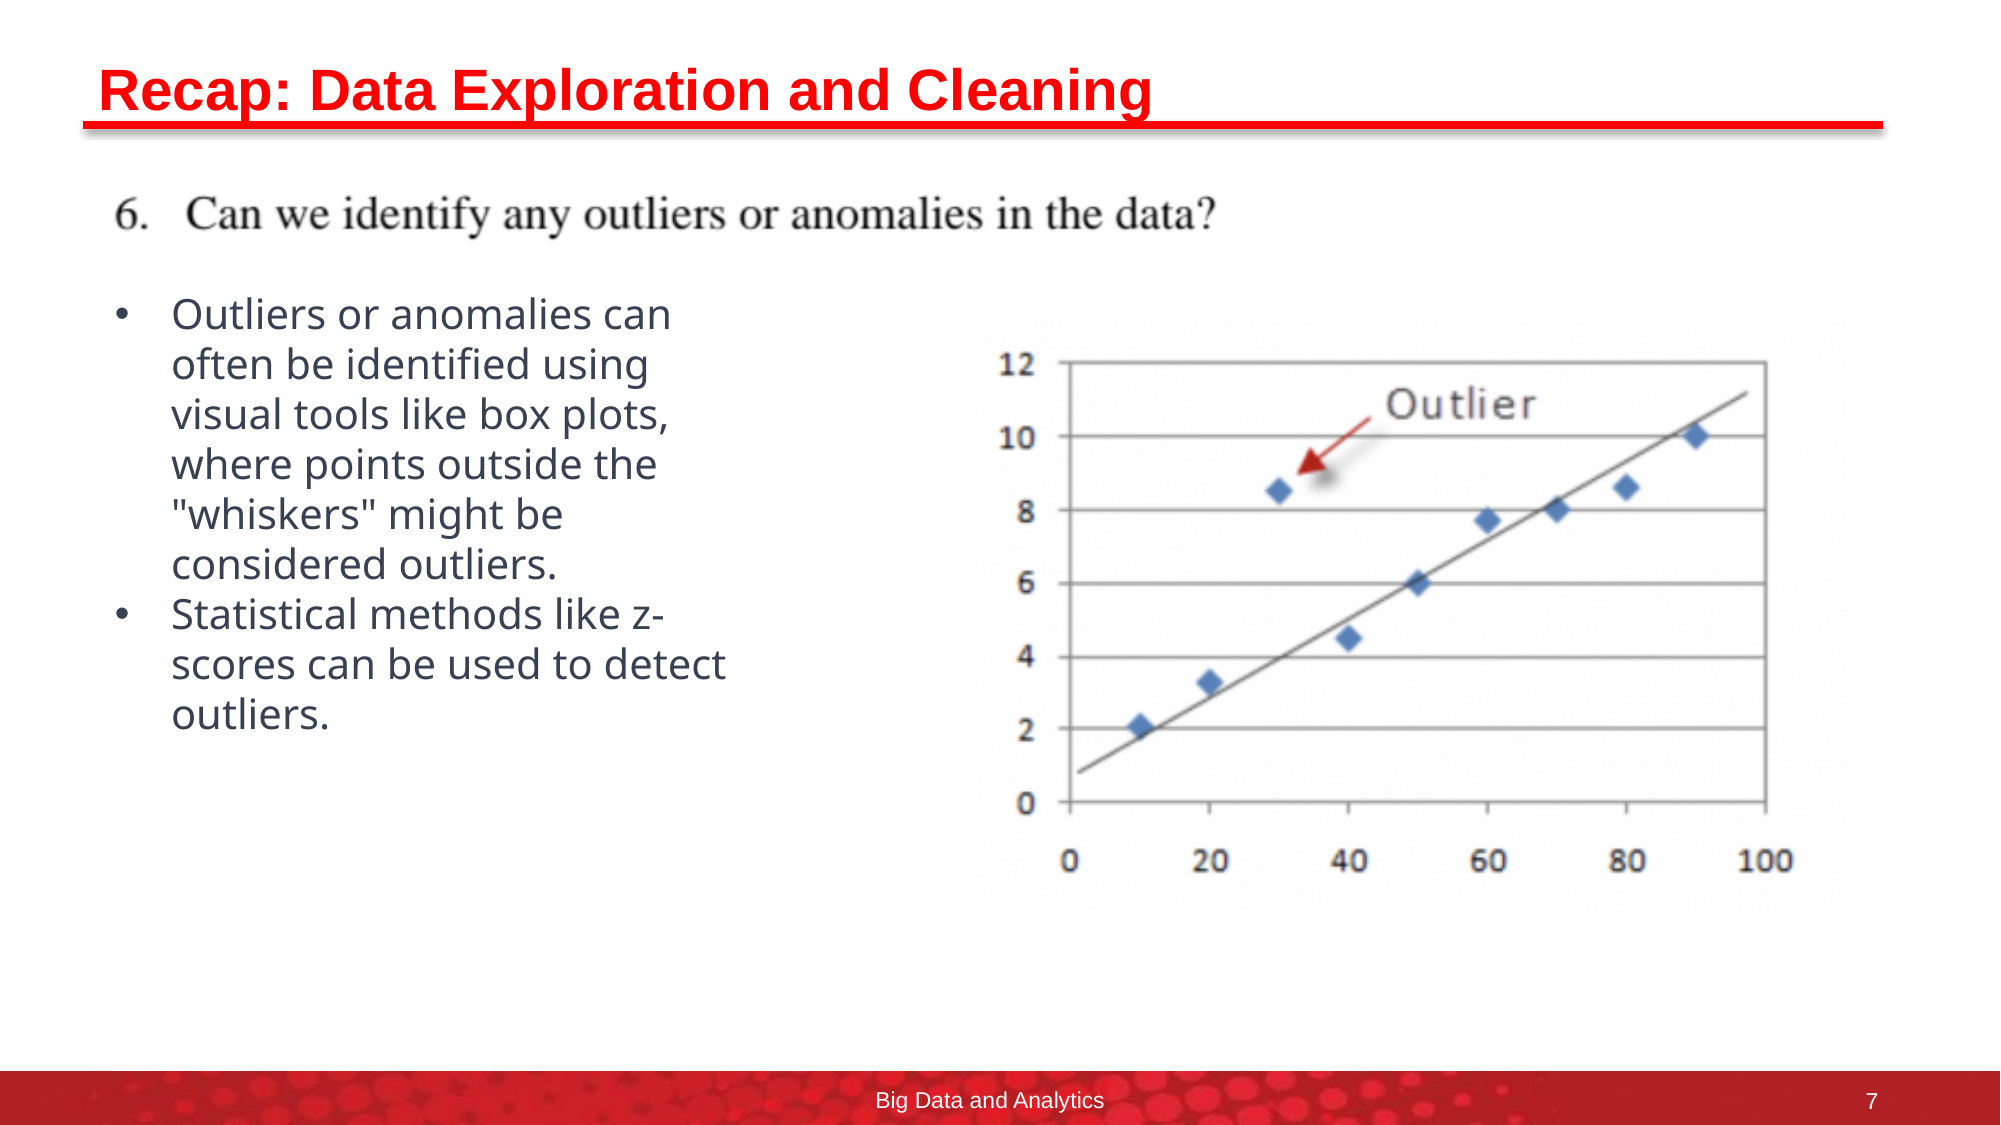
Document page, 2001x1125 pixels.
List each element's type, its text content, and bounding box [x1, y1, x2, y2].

text_box Outliers or anomalies can often be identified using visual tools like box plots, where points outside the "whiskers" might be considered outliers. Statistical methods like z-scores can be used to detect outliers. [99, 280, 766, 746]
picture [0, 187, 1444, 246]
slide_number 7 [1426, 1079, 1894, 1115]
footer Big Data and Analytics [571, 1078, 1410, 1115]
title Recap: Data Exploration and Cleaning [83, 45, 1884, 153]
picture [0, 1071, 2000, 1125]
picture [971, 317, 1848, 914]
